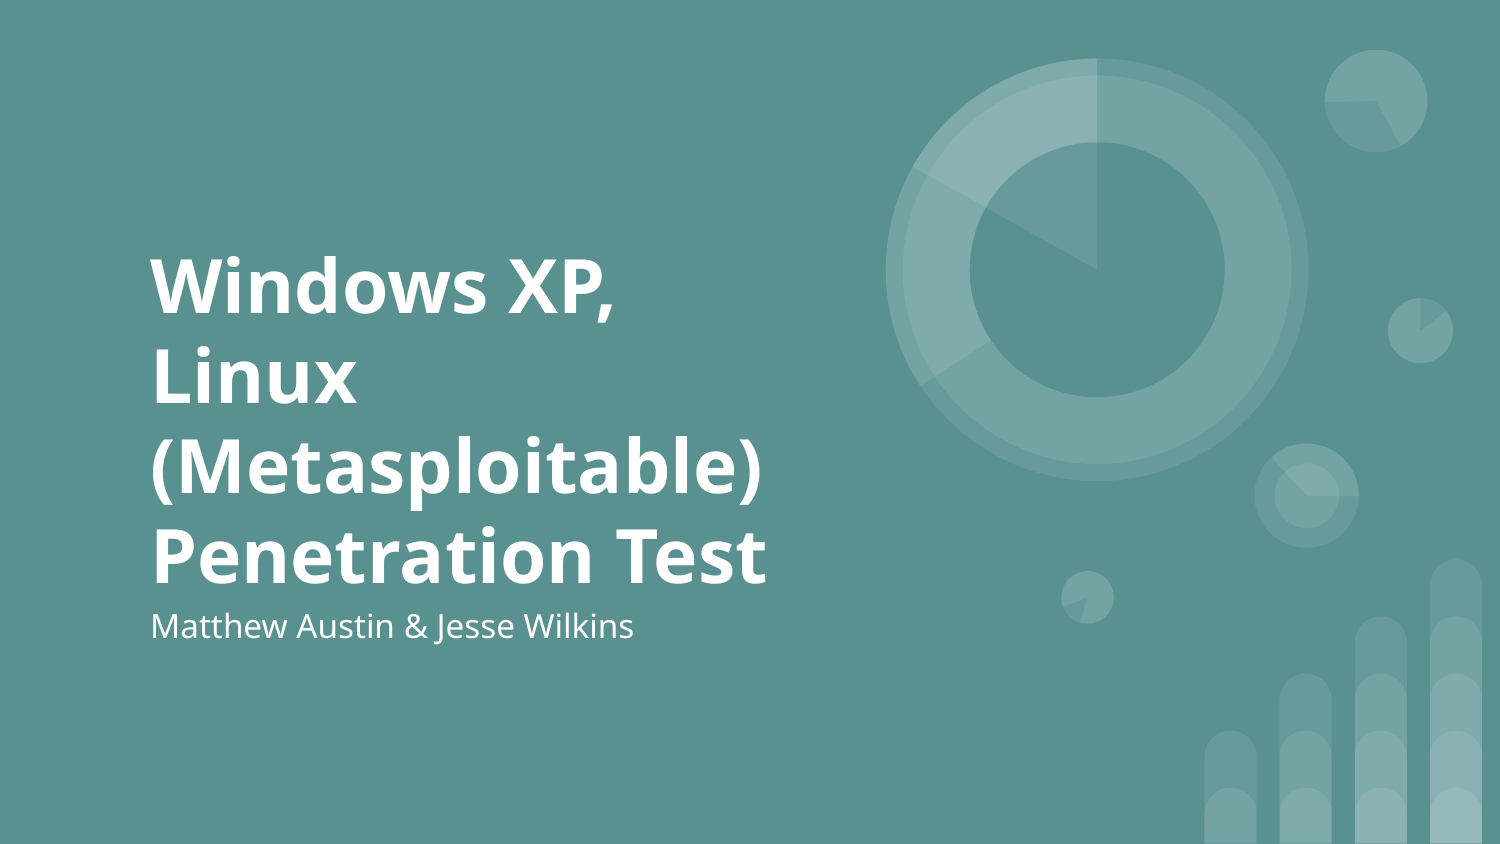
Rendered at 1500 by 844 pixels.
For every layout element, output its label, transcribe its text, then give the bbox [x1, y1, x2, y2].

subtitle Matthew Austin & Jesse Wilkins [135, 589, 834, 704]
title Windows XP, Linux (Metasploitable) Penetration Test [135, 264, 834, 572]
